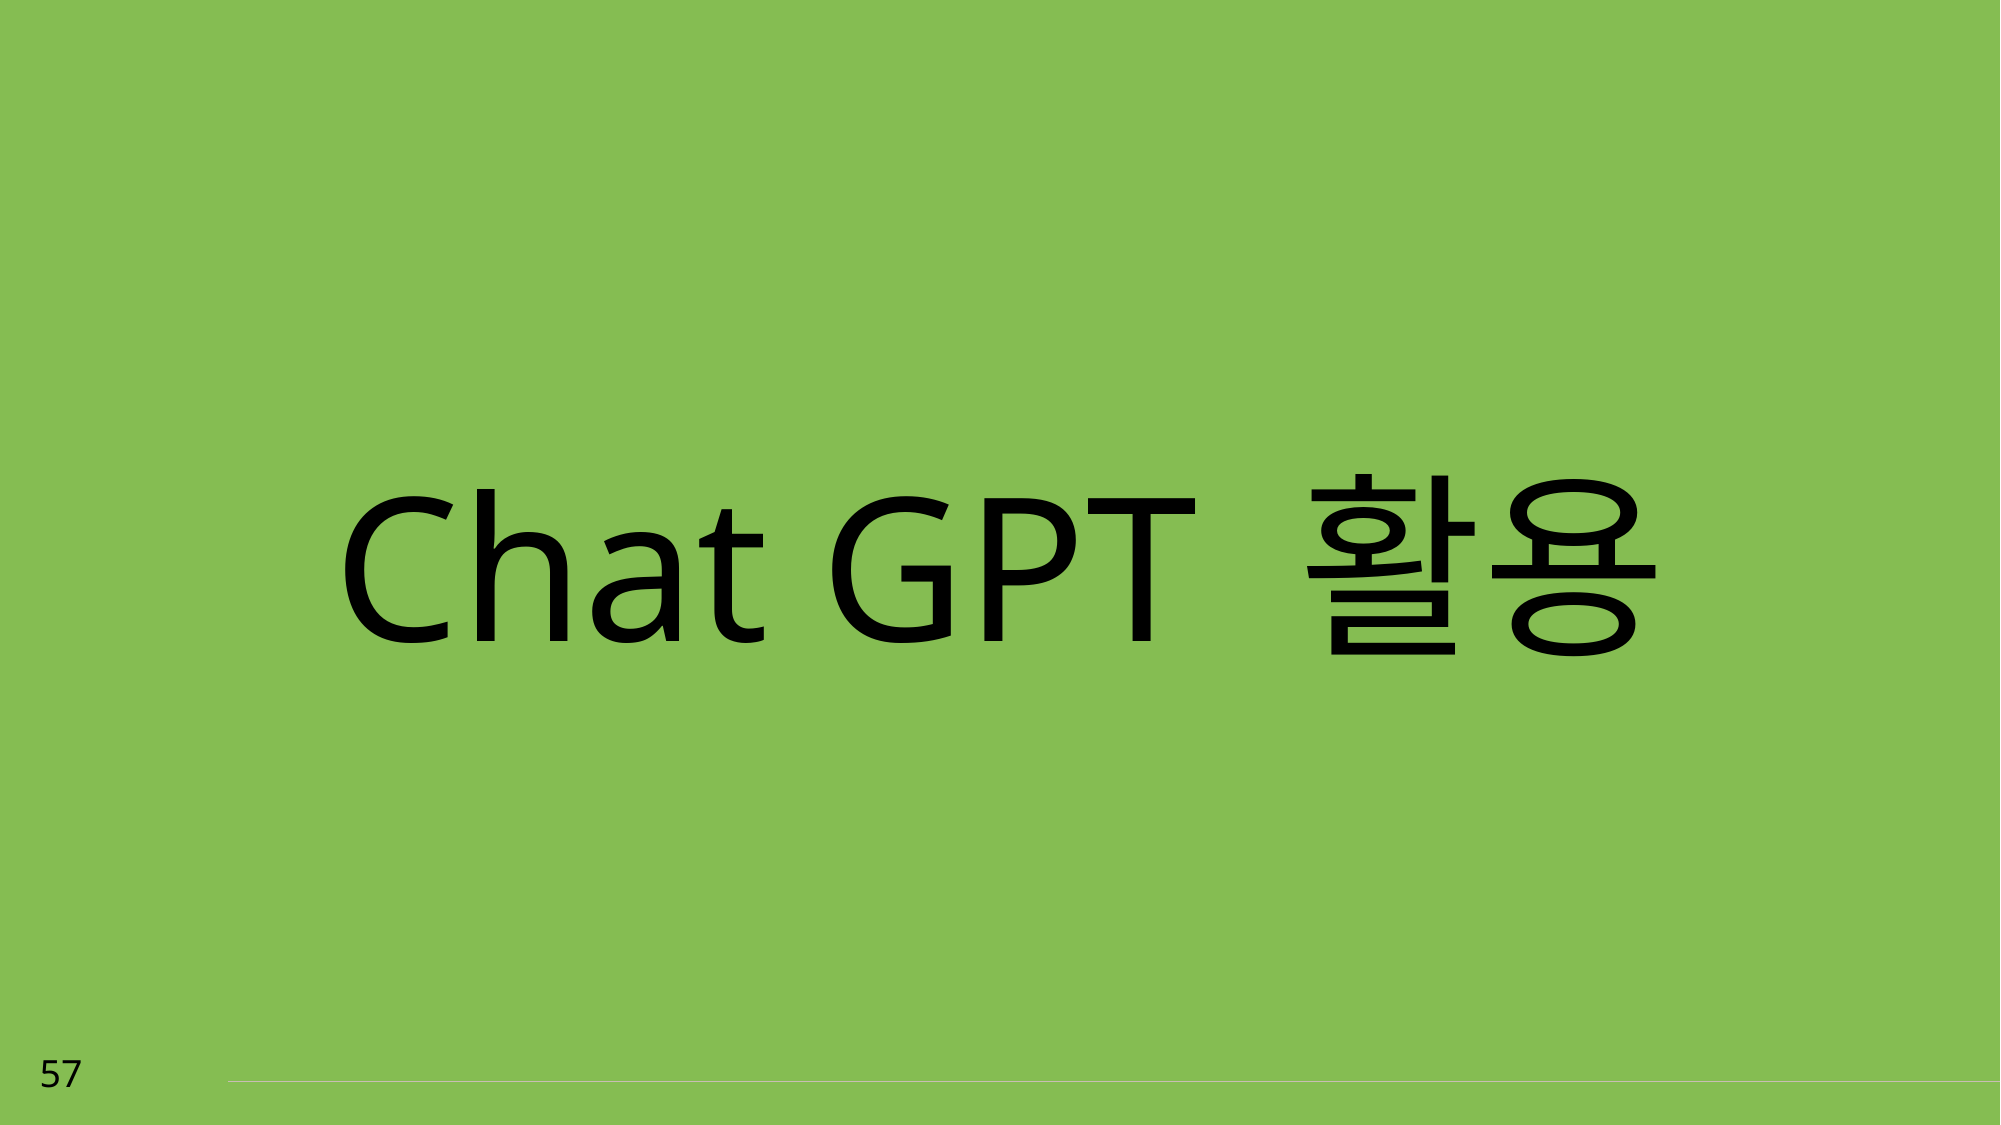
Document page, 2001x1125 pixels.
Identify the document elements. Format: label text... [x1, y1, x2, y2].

text_box Chat GPT 활용 [261, 433, 1739, 689]
